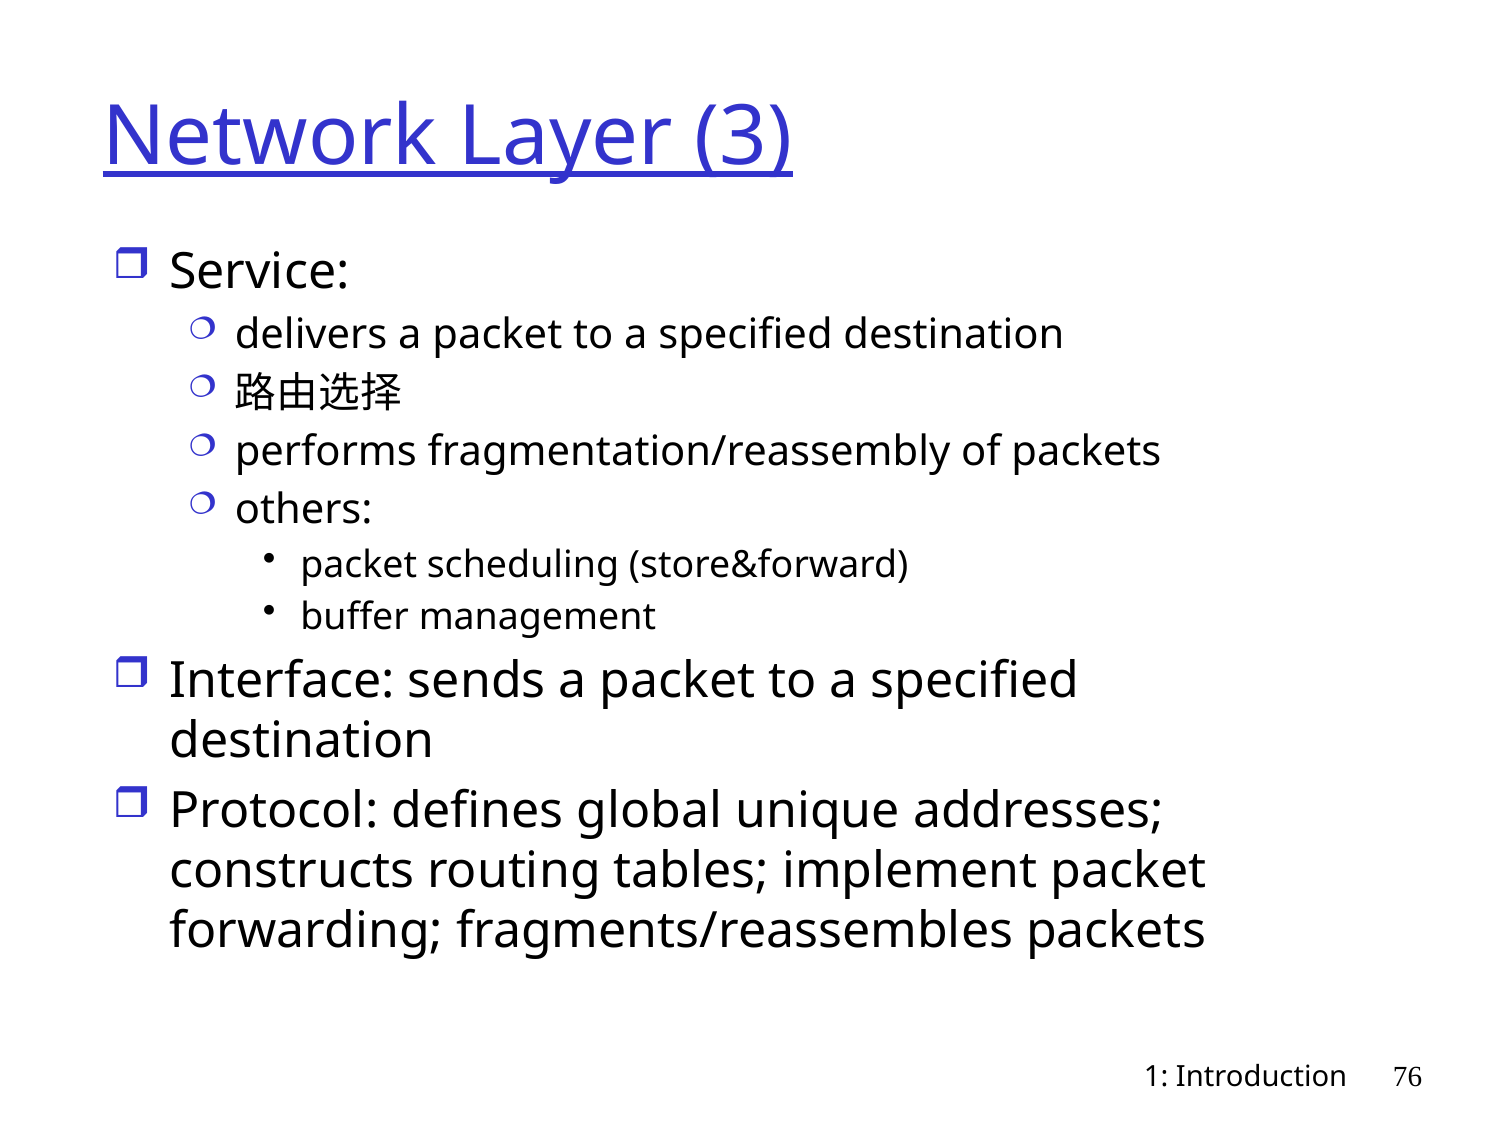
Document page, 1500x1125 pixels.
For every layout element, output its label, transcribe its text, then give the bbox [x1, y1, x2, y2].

footer 1: Introduction [887, 1049, 1362, 1125]
title Network Layer (3) [87, 37, 1363, 225]
list Service: delivers a packet to a specified destination 路由选择 performs fragmentation/reassembly of packets others: packet scheduling (store&forward) buffer management Interface: sends a packet to a specified destination Protocol: defines global unique addresses; constructs routing tables; implement packet forwarding; fragments/reassembles packets [97, 231, 1373, 994]
slide_number 76 [1362, 1049, 1438, 1125]
